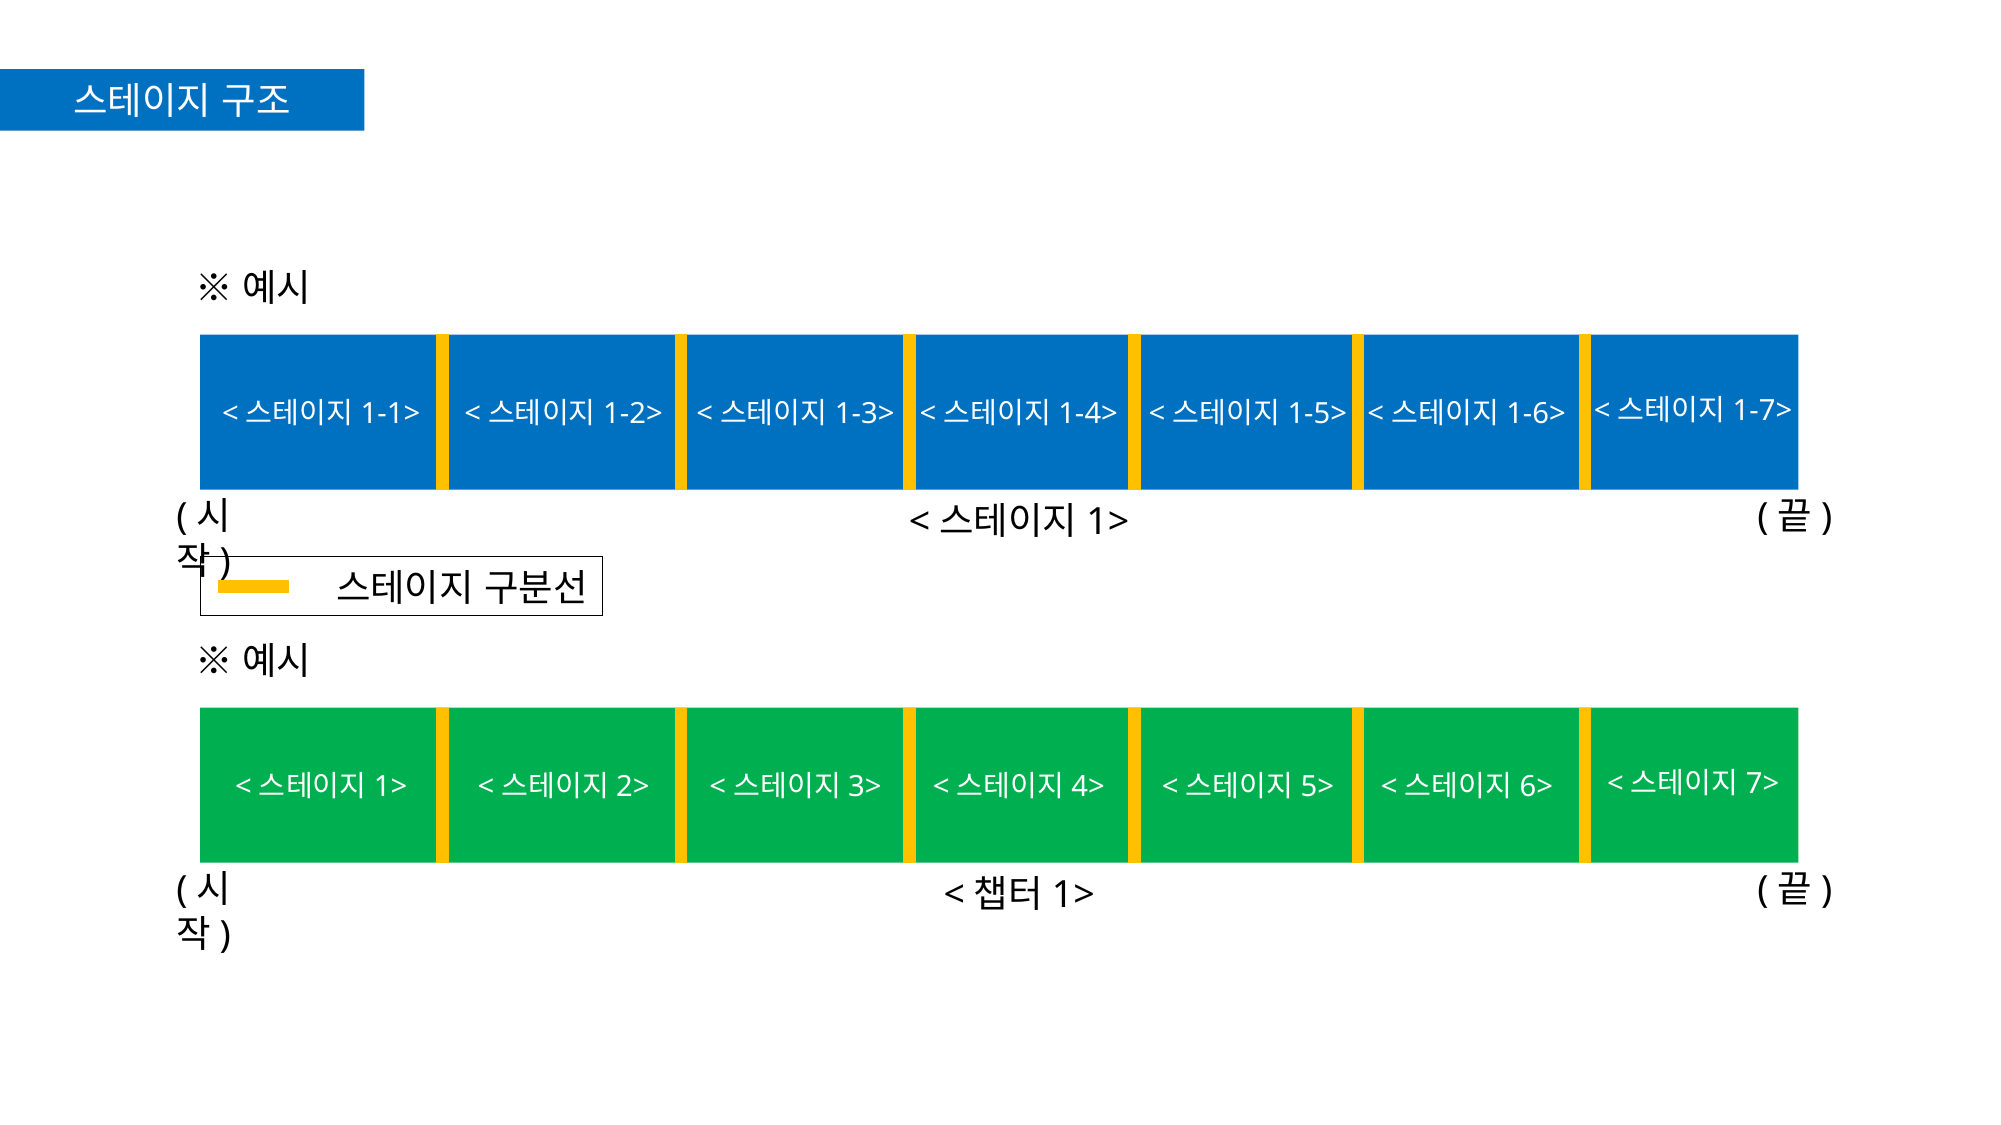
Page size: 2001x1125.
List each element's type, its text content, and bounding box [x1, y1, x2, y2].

text_box <스테이지1> [200, 759, 442, 810]
text_box <스테이지4> [910, 759, 1126, 810]
text_box <스테이지6> [1345, 759, 1357, 810]
text_box <스테이지7> [1572, 756, 1584, 807]
text_box <스테이지5> [1126, 759, 1134, 810]
text_box 스테이지 구조 [0, 68, 365, 132]
text_box [199, 707, 903, 864]
text_box <스테이지1-3> [682, 386, 897, 437]
text_box <스테이지3> [674, 759, 681, 810]
text_box [1141, 707, 1357, 759]
text_box <스테이지1-1> [200, 386, 442, 437]
text_box [916, 707, 1134, 759]
text_box <스테이지1-5> [1126, 386, 1134, 437]
text_box [1141, 807, 1799, 864]
text_box <스테이지1-4> [897, 386, 909, 437]
text_box <스테이지1-2> [443, 386, 674, 437]
text_box <스테이지4> [897, 759, 909, 810]
text_box <스테이지1-3> [674, 386, 681, 437]
text_box (시작) [139, 484, 268, 590]
text_box (시작) [139, 857, 268, 963]
text_box <스테이지1> [889, 489, 1149, 550]
text_box [199, 334, 903, 491]
text_box [1364, 707, 1584, 759]
text_box <스테이지3> [682, 759, 897, 810]
text_box <스테이지1-5> [1135, 386, 1345, 437]
text_box [1364, 334, 1579, 386]
text_box <스테이지1-4> [910, 386, 1126, 437]
text_box [916, 810, 1128, 862]
text_box ※예시 [124, 629, 383, 690]
text_box [1141, 434, 1799, 491]
text_box <스테이지2> [443, 759, 674, 810]
text_box (끝) [1730, 857, 1859, 918]
text_box <챕터1> [889, 862, 1149, 923]
text_box [1591, 707, 1799, 756]
text_box <스테이지1-7> [1585, 383, 1815, 434]
text_box [1591, 334, 1799, 383]
text_box [1141, 334, 1352, 386]
text_box <스테이지6> [1358, 759, 1584, 810]
text_box [916, 437, 1128, 489]
text_box 스테이지 구분선 [200, 556, 603, 616]
text_box [916, 334, 1128, 386]
text_box <스테이지5> [1135, 759, 1345, 810]
text_box ※예시 [124, 256, 383, 316]
text_box <스테이지1-7> [1572, 383, 1584, 434]
text_box <스테이지1-6> [1358, 386, 1584, 437]
text_box <스테이지1-6> [1345, 386, 1357, 437]
text_box (끝) [1730, 484, 1859, 545]
text_box <스테이지7> [1585, 756, 1815, 807]
text_box [687, 707, 909, 759]
